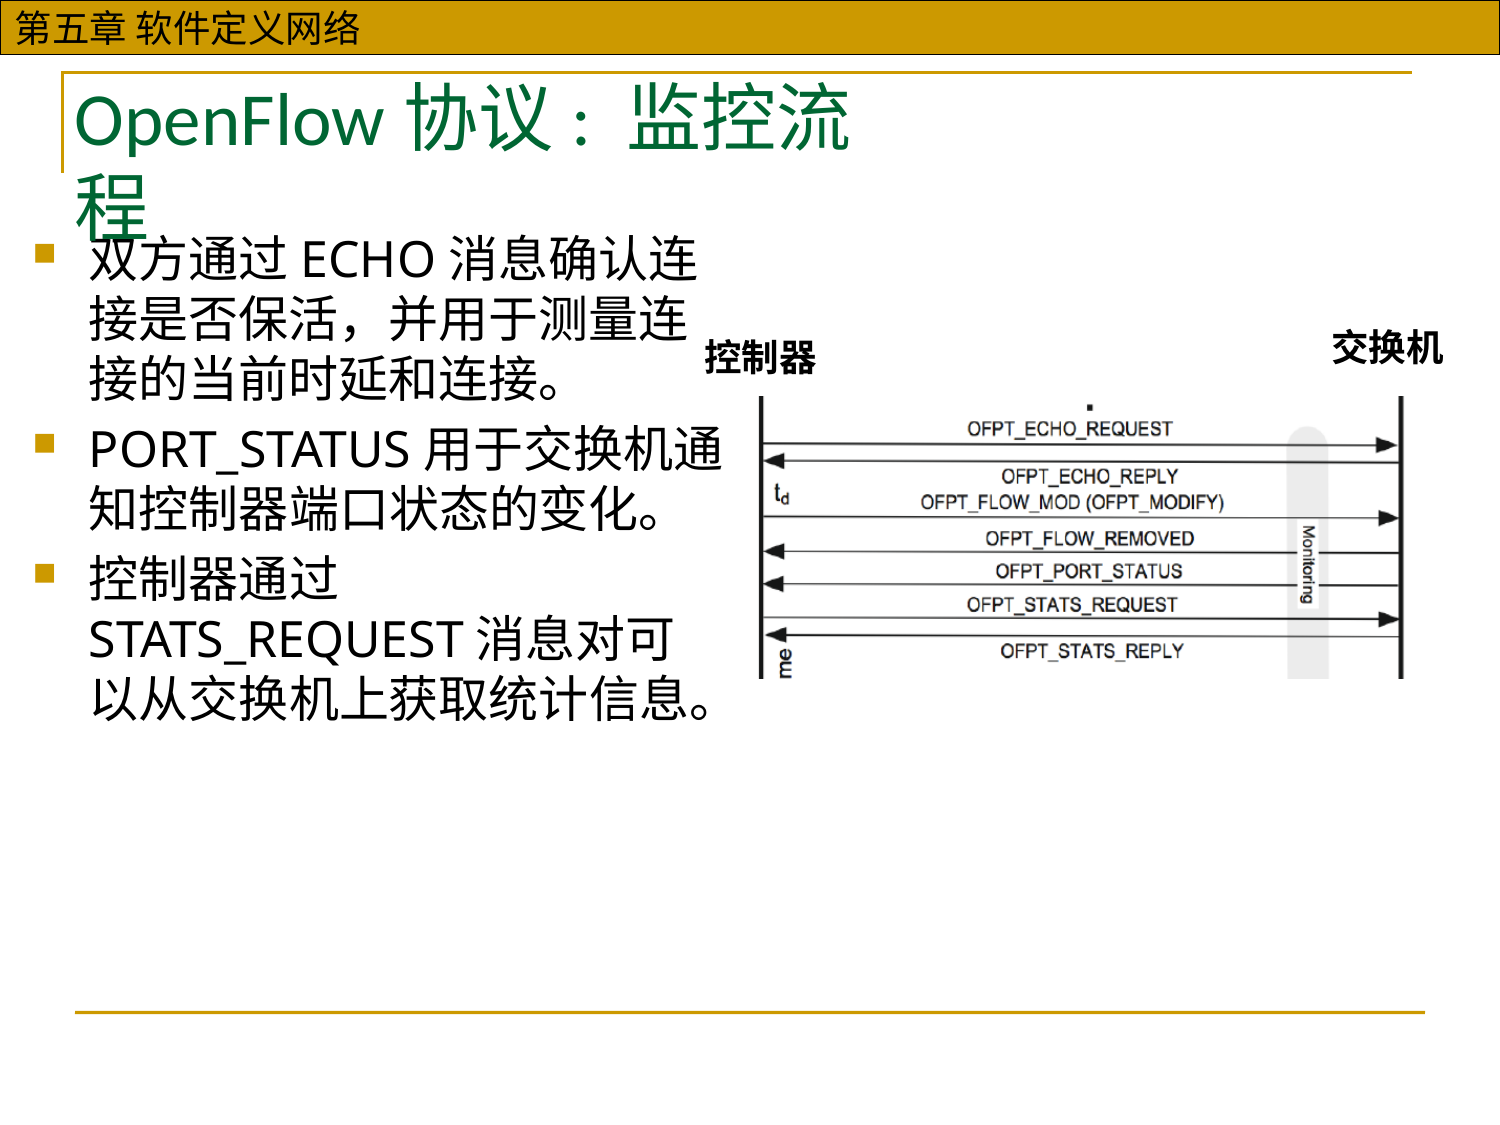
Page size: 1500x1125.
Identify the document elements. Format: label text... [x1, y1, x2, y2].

list 双方通过ECHO消息确认连接是否保活，并用于测量连接的当前时延和连接。 PORT_STATUS用于交换机通知控制器端口状态的变化。 控制器通过STATS_REQUEST消息对可以从交换机上获取统计信息。 [17, 220, 740, 1000]
picture [735, 395, 1409, 679]
text_box 控制器 [689, 326, 832, 386]
title OpenFlow协议: 监控流程 [59, 63, 895, 267]
text_box 交换机 [1316, 316, 1459, 377]
